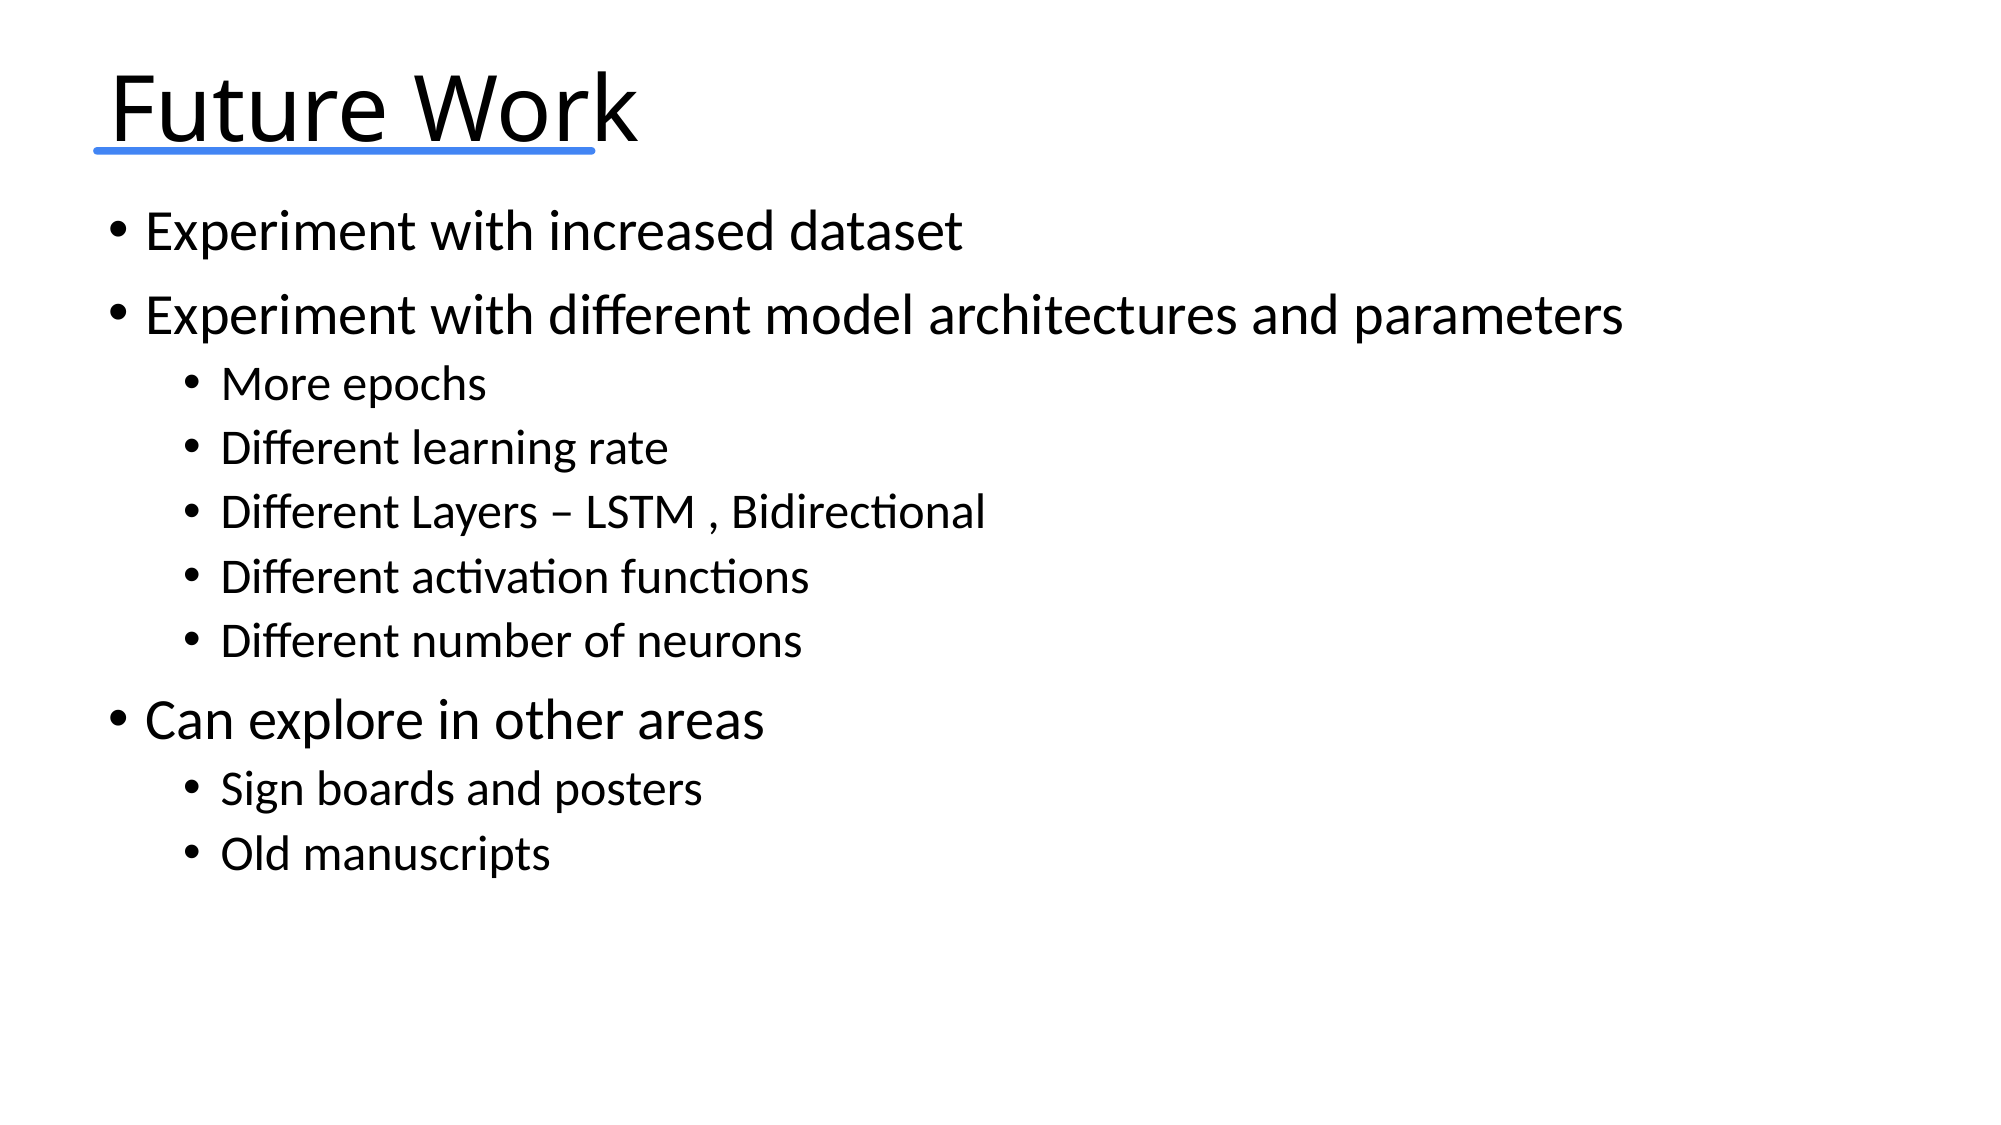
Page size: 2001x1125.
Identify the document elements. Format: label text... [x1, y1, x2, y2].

list Experiment with increased dataset Experiment with different model architectures and parameters More epochs Different learning rate Different Layers – LSTM , Bidirectional Different activation functions Different number of neurons Can explore in other areas Sign boards and posters Old manuscripts [93, 192, 1910, 1050]
text_box [93, 147, 596, 155]
text_box Future Work [93, 25, 1819, 199]
